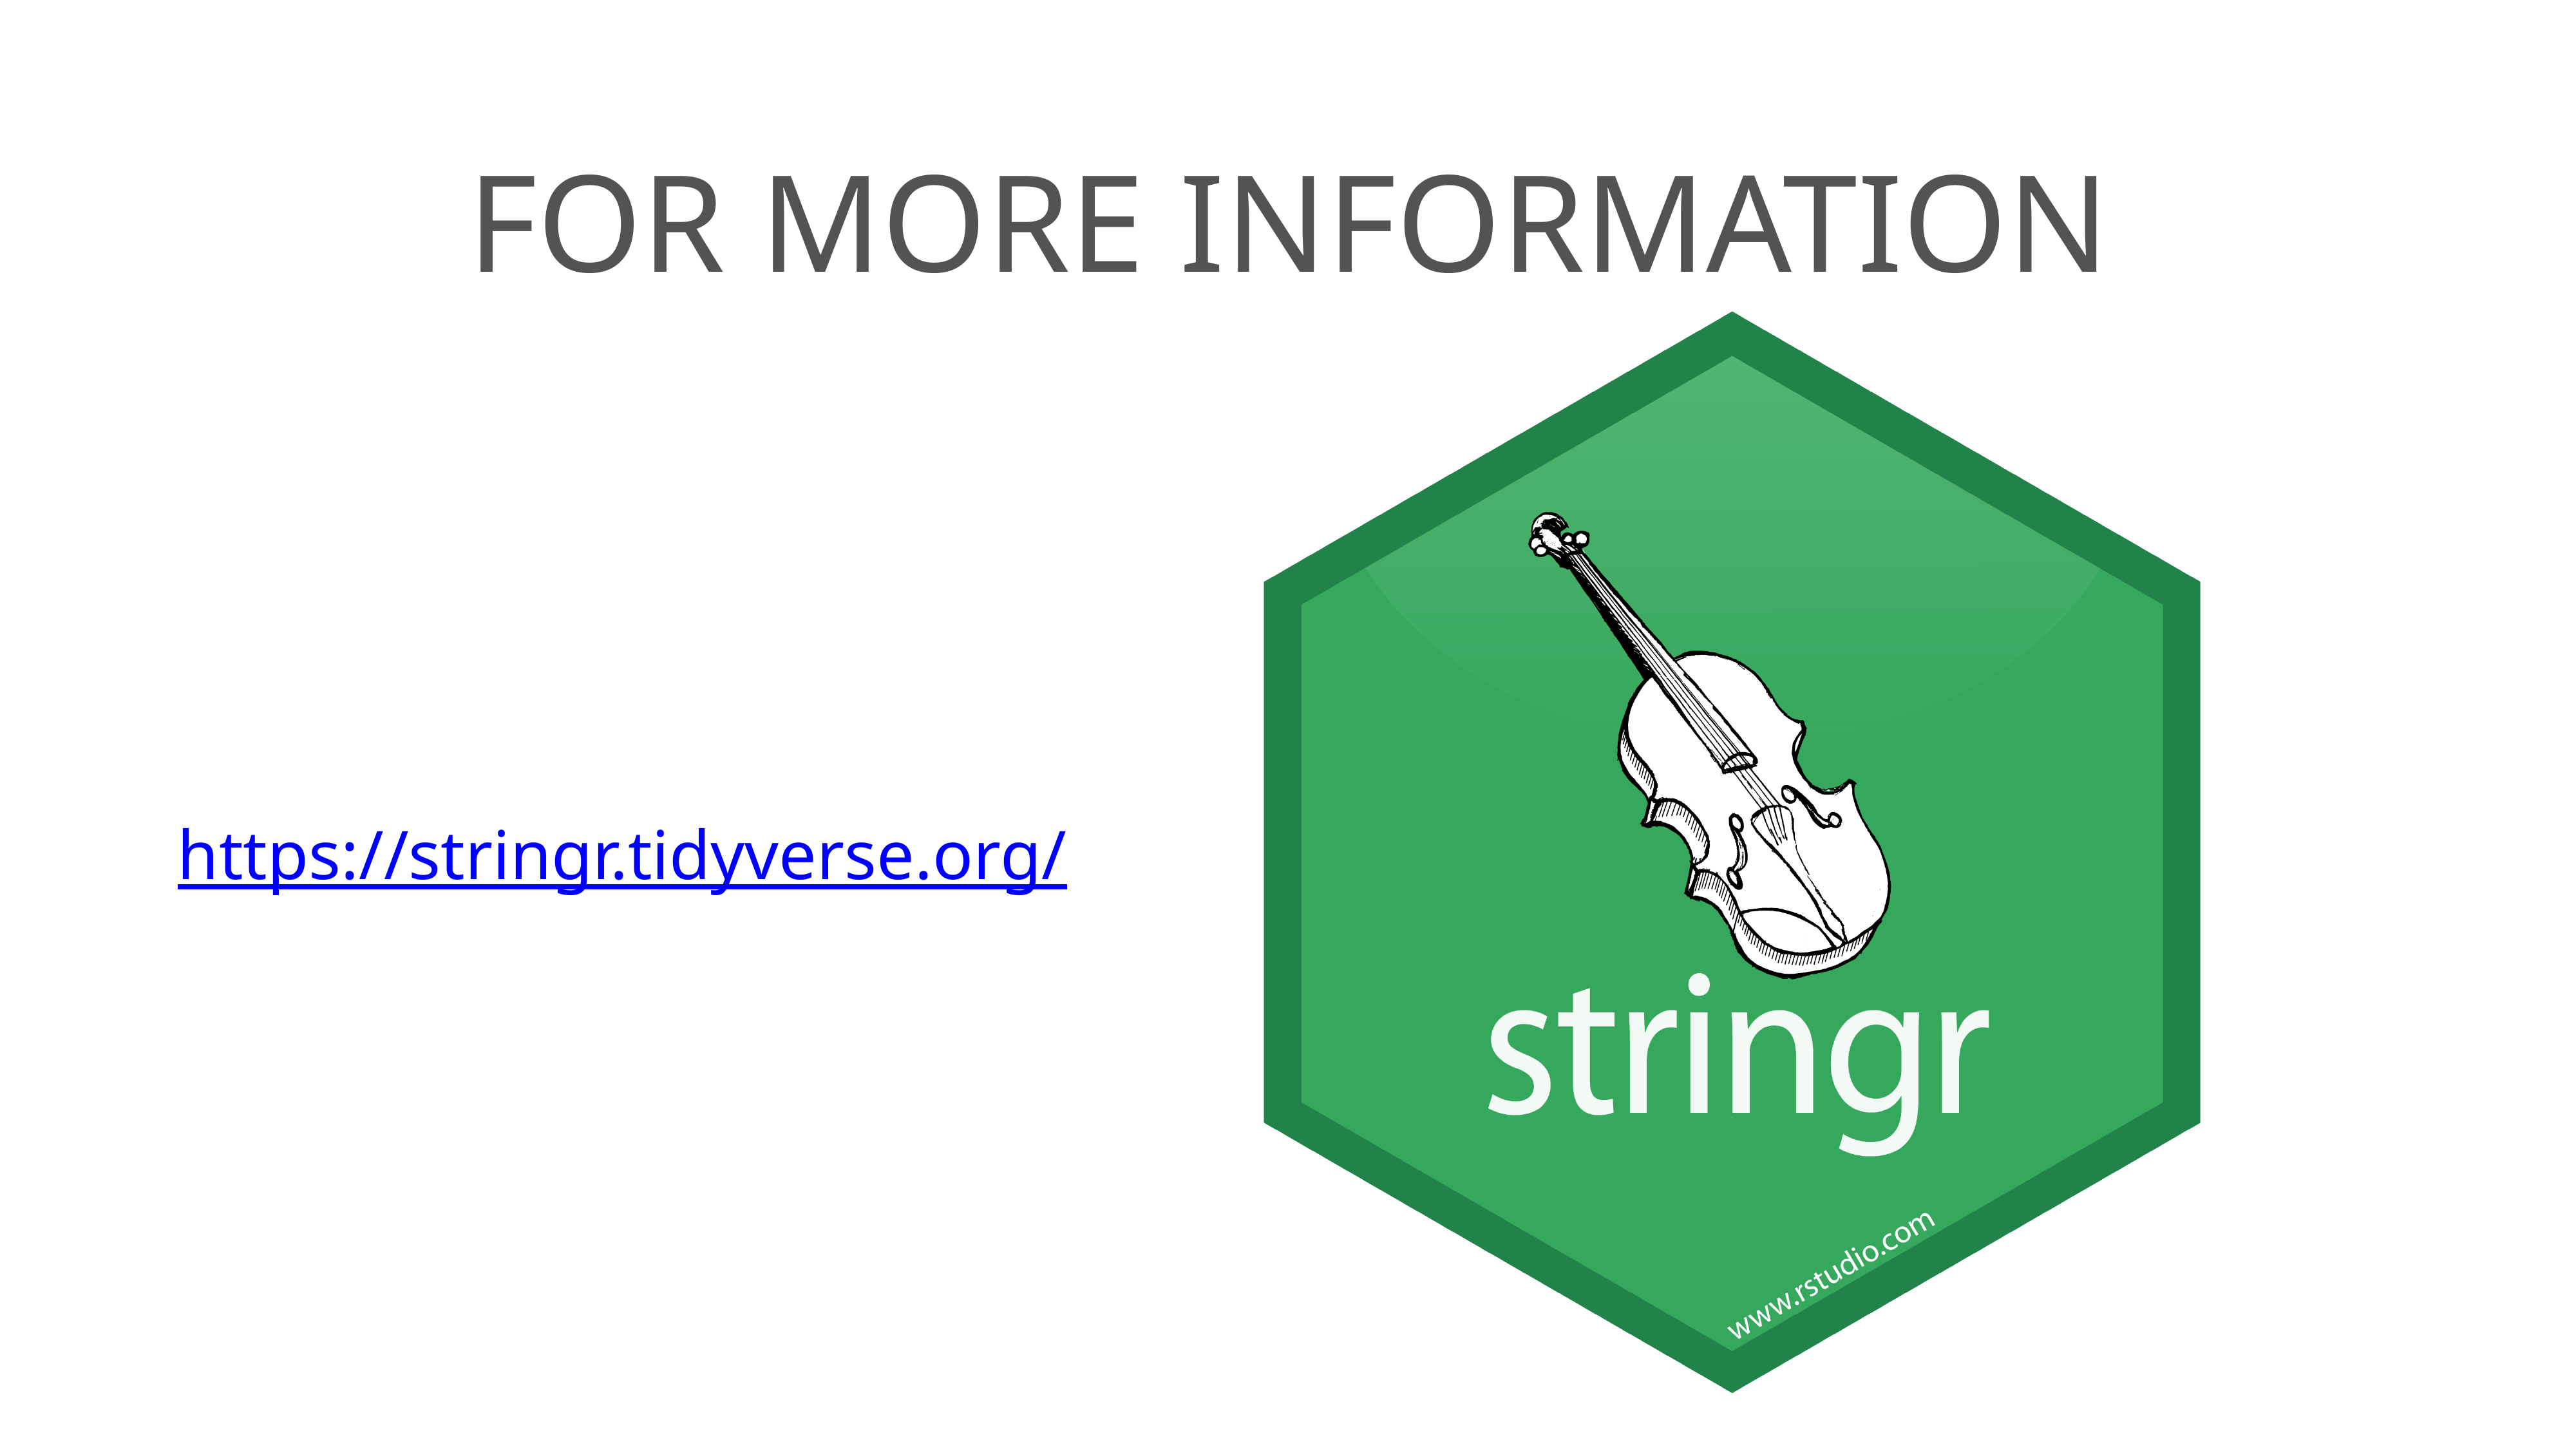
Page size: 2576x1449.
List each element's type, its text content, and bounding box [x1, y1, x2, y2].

picture [1263, 310, 2201, 1397]
text_box https://stringr.tidyverse.org/ [168, 808, 1077, 909]
title FOR MORE INFORMATION [70, 37, 2507, 401]
